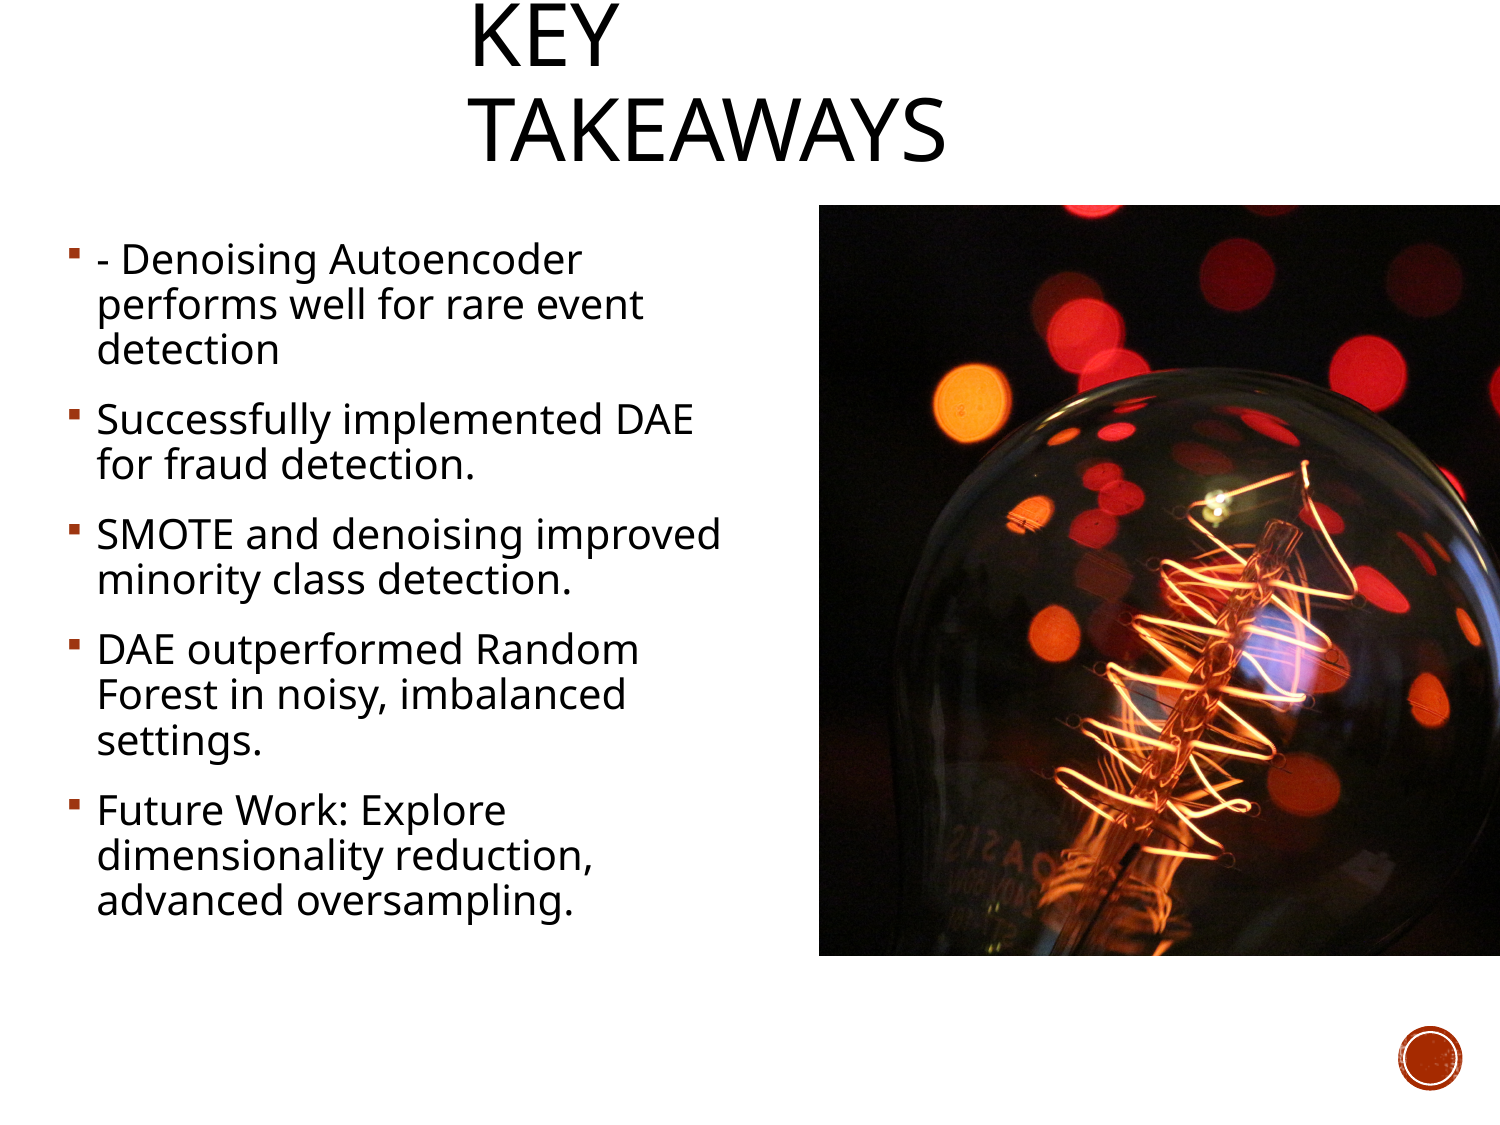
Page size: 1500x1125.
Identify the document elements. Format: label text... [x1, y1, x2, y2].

title Key Takeaways [452, 0, 1047, 172]
picture [819, 205, 1500, 956]
list - Denoising Autoencoder performs well for rare event detection Successfully implemented DAE for fraud detection. SMOTE and denoising improved minority class detection. DAE outperformed Random Forest in noisy, imbalanced settings. Future Work: Explore dimensionality reduction, advanced oversampling. [51, 230, 750, 1007]
